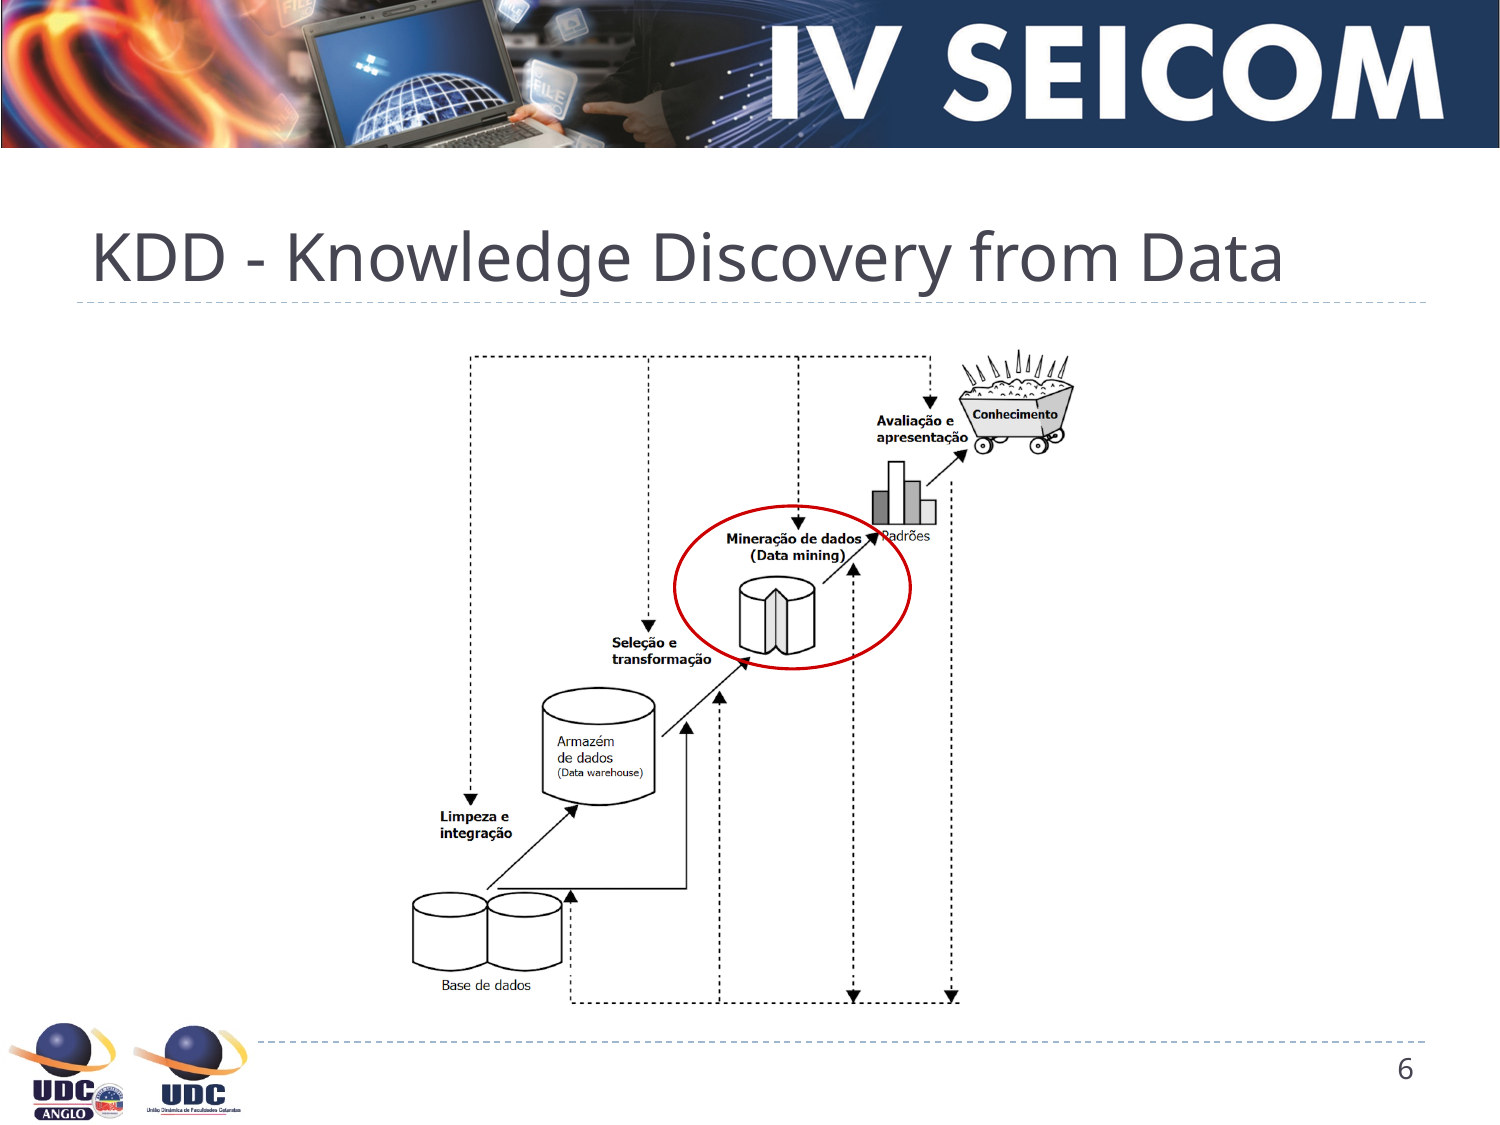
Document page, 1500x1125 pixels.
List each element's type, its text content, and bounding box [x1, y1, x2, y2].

title KDD - Knowledge Discovery from Data [75, 149, 1425, 303]
picture [0, 0, 1500, 148]
picture [0, 1006, 256, 1125]
slide_number ‹#› [1234, 1042, 1430, 1103]
picture [401, 337, 1077, 1014]
